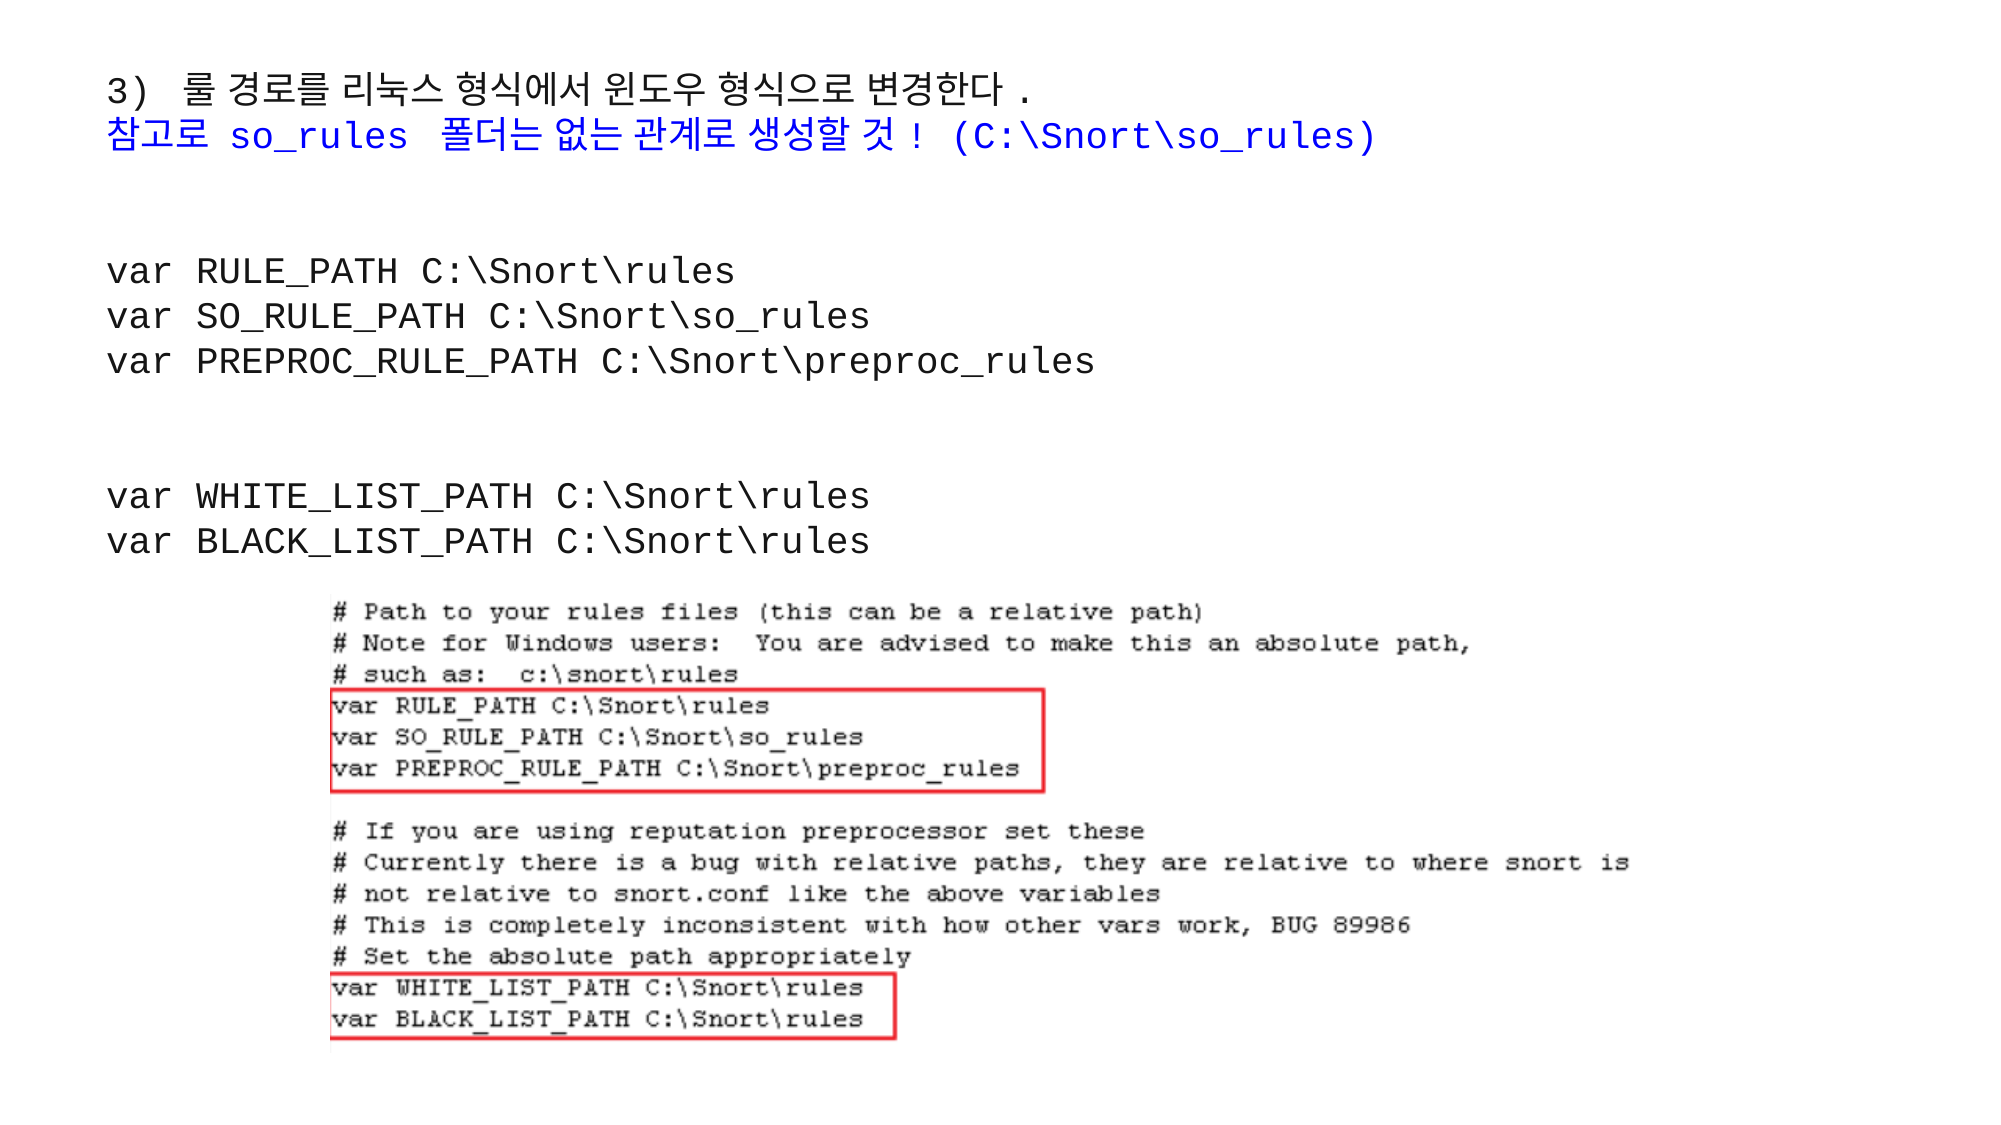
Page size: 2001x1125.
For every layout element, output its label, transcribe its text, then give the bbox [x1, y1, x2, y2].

text_box 3) 룰 경로를 리눅스 형식에서 윈도우 형식으로 변경한다. 참고로 so_rules 폴더는 없는 관계로 생성할 것! (C:\Snort\so_rules) var RULE_PATH C:\Snort\rules var SO_RULE_PATH C:\Snort\so_rules var PREPROC_RULE_PATH C:\Snort\preproc_rules var WHITE_LIST_PATH C:\Snort\rules var BLACK_LIST_PATH C:\Snort\rules [91, 58, 1813, 569]
picture [330, 594, 1645, 1053]
